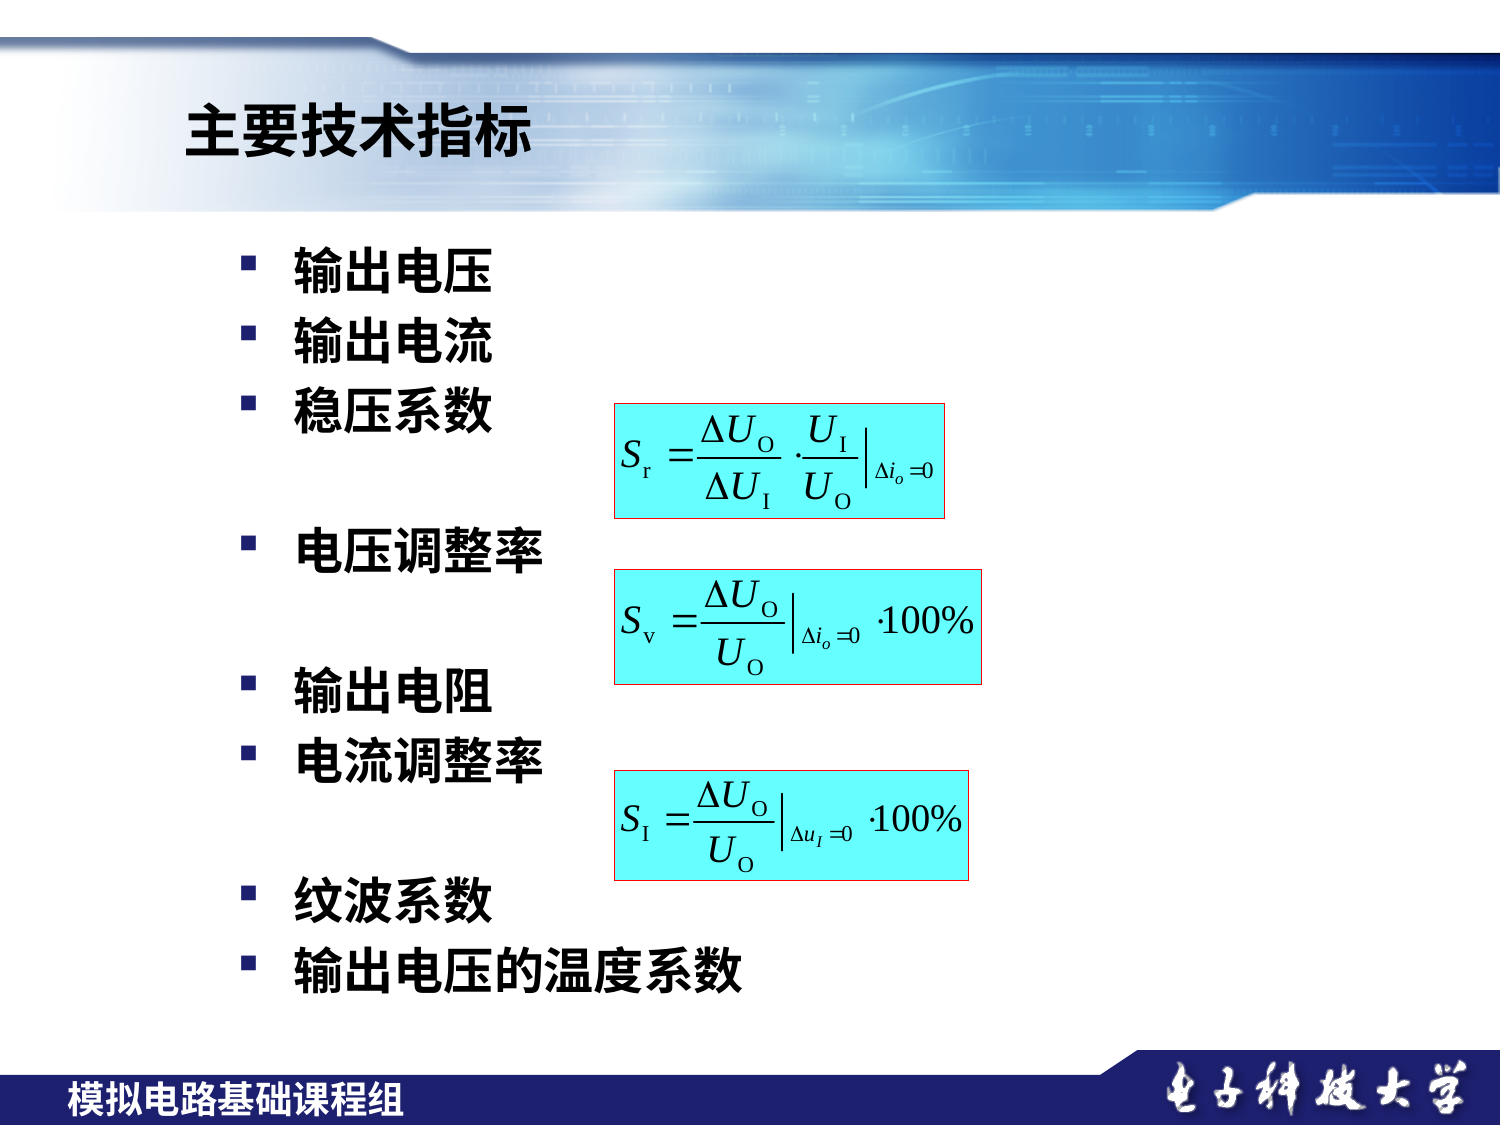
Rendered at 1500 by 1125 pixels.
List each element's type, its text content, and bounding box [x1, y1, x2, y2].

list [613, 403, 945, 519]
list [613, 769, 969, 881]
title 主要技术指标 [74, 82, 1413, 176]
list 输出电压 输出电流 稳压系数 电压调整率 输出电阻 电流调整率 纹波系数 输出电压的温度系数 [222, 231, 1500, 1057]
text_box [613, 569, 983, 685]
picture [0, 37, 1500, 213]
